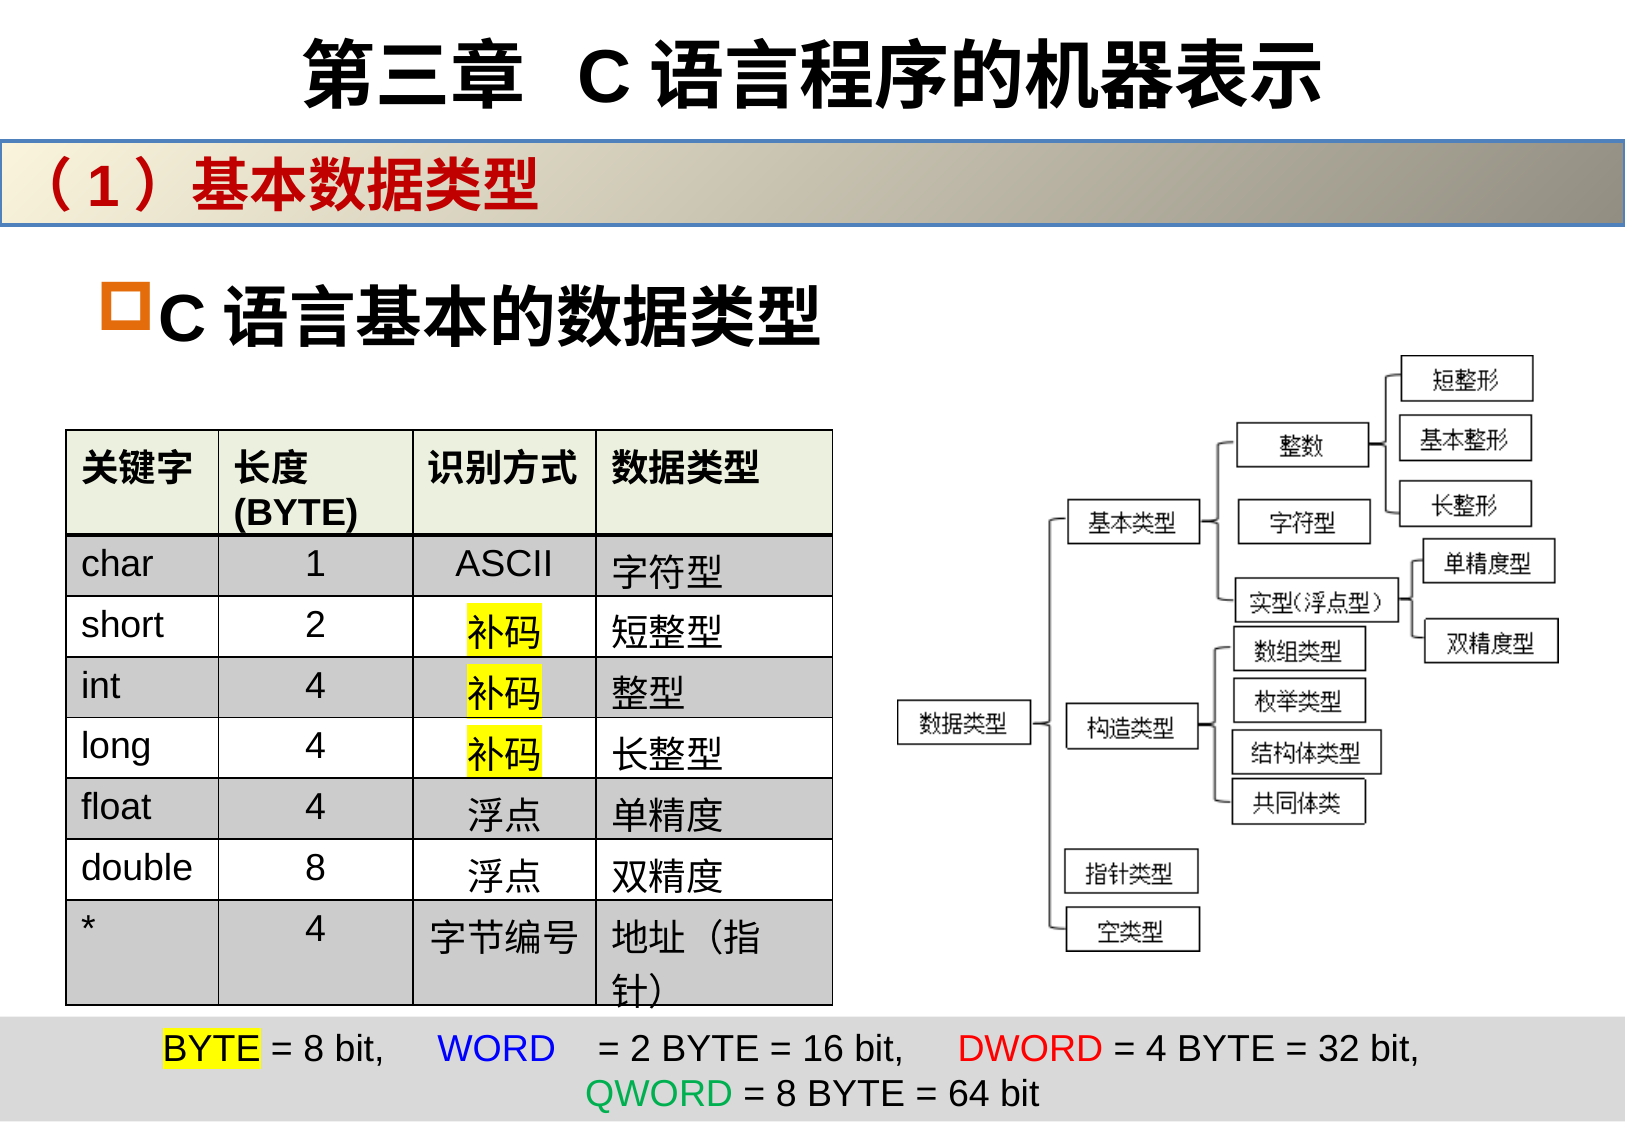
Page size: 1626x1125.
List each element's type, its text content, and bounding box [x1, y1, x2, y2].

text_box BYTE = 8 bit, WORD = 2 BYTE = 16 bit, DWORD = 4 BYTE = 32 bit, QWORD = 8 BYTE = 64 bit [0, 1016, 1625, 1122]
table_cell 8 [219, 840, 412, 899]
table_cell 补码 [414, 718, 595, 777]
table_header 长度(BYTE) [219, 431, 412, 533]
table_cell 补码 [414, 597, 595, 656]
table_cell 4 [219, 901, 412, 1004]
table_cell 双精度 [597, 840, 832, 899]
table_cell 1 [219, 537, 412, 595]
table_cell 字符型 [597, 537, 832, 595]
title 第三章 C语言程序的机器表示 [81, 19, 1544, 126]
table_cell 4 [219, 779, 412, 838]
table_cell 2 [219, 597, 412, 656]
table_cell 补码 [414, 658, 595, 717]
table_cell * [67, 901, 218, 1004]
table_cell 单精度 [597, 779, 832, 838]
table_cell 地址（指针） [597, 901, 832, 1004]
list C语言基本的数据类型 [81, 267, 1544, 882]
table_cell 4 [219, 658, 412, 717]
table_cell float [67, 779, 218, 838]
table_cell 字节编号 [414, 901, 595, 1004]
table_cell ASCII [414, 537, 595, 595]
table_cell 浮点 [414, 779, 595, 838]
table_cell double [67, 840, 218, 899]
table_cell int [67, 658, 218, 717]
table_cell 长整型 [597, 718, 832, 777]
table_header 关键字 [67, 431, 218, 533]
picture [897, 355, 1560, 952]
table_header 数据类型 [597, 431, 832, 533]
table_cell 浮点 [414, 840, 595, 899]
table_cell 4 [219, 718, 412, 777]
table_cell char [67, 537, 218, 595]
text_box （1）基本数据类型 [0, 139, 1625, 227]
table_cell short [67, 597, 218, 656]
table_header 识别方式 [414, 431, 595, 533]
table_cell long [67, 718, 218, 777]
table_cell 整型 [597, 658, 832, 717]
table_cell 短整型 [597, 597, 832, 656]
